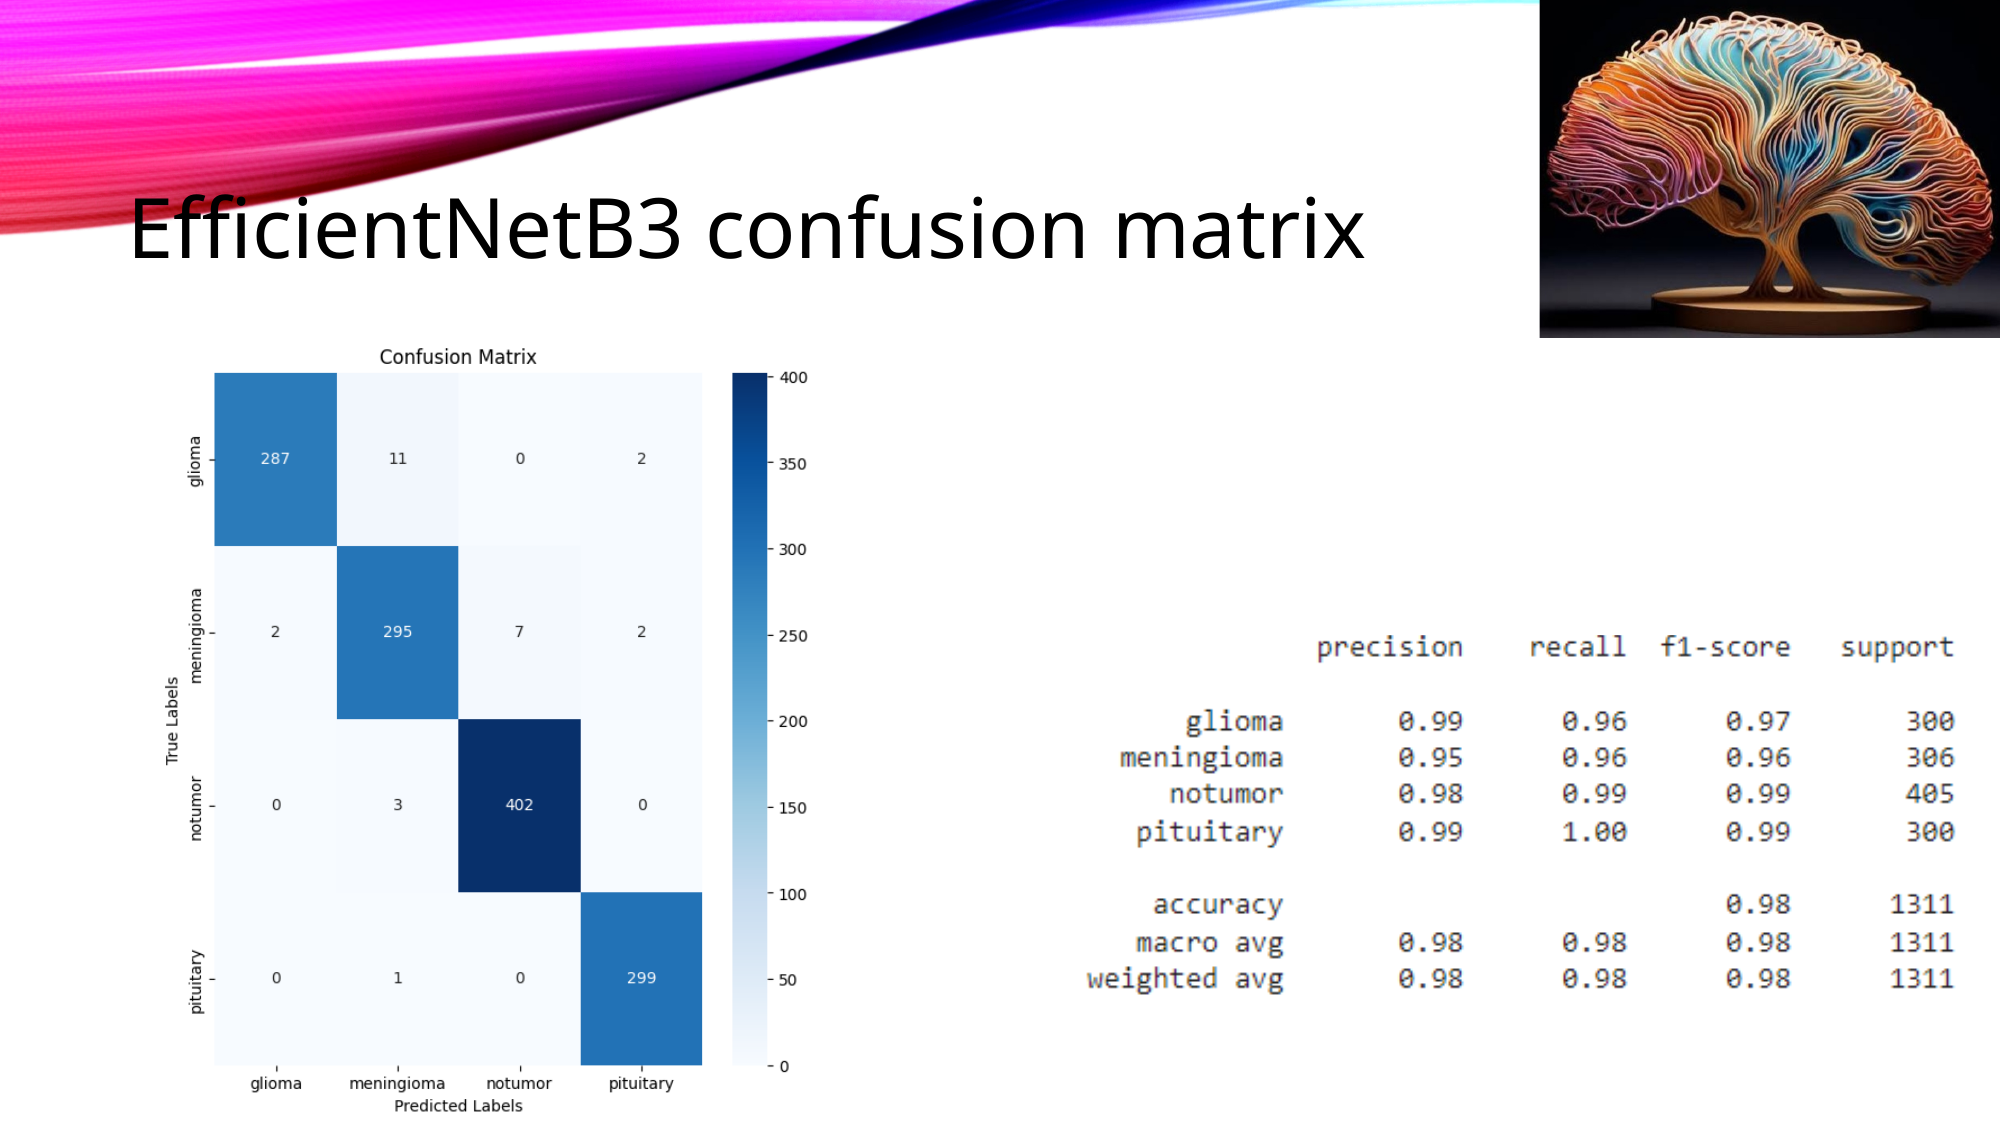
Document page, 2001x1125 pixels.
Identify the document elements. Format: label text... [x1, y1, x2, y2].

picture [155, 337, 819, 1125]
title EfficientNetB3 confusion matrix [112, 125, 1525, 338]
picture [1074, 635, 1986, 1017]
picture [0, 0, 2000, 338]
